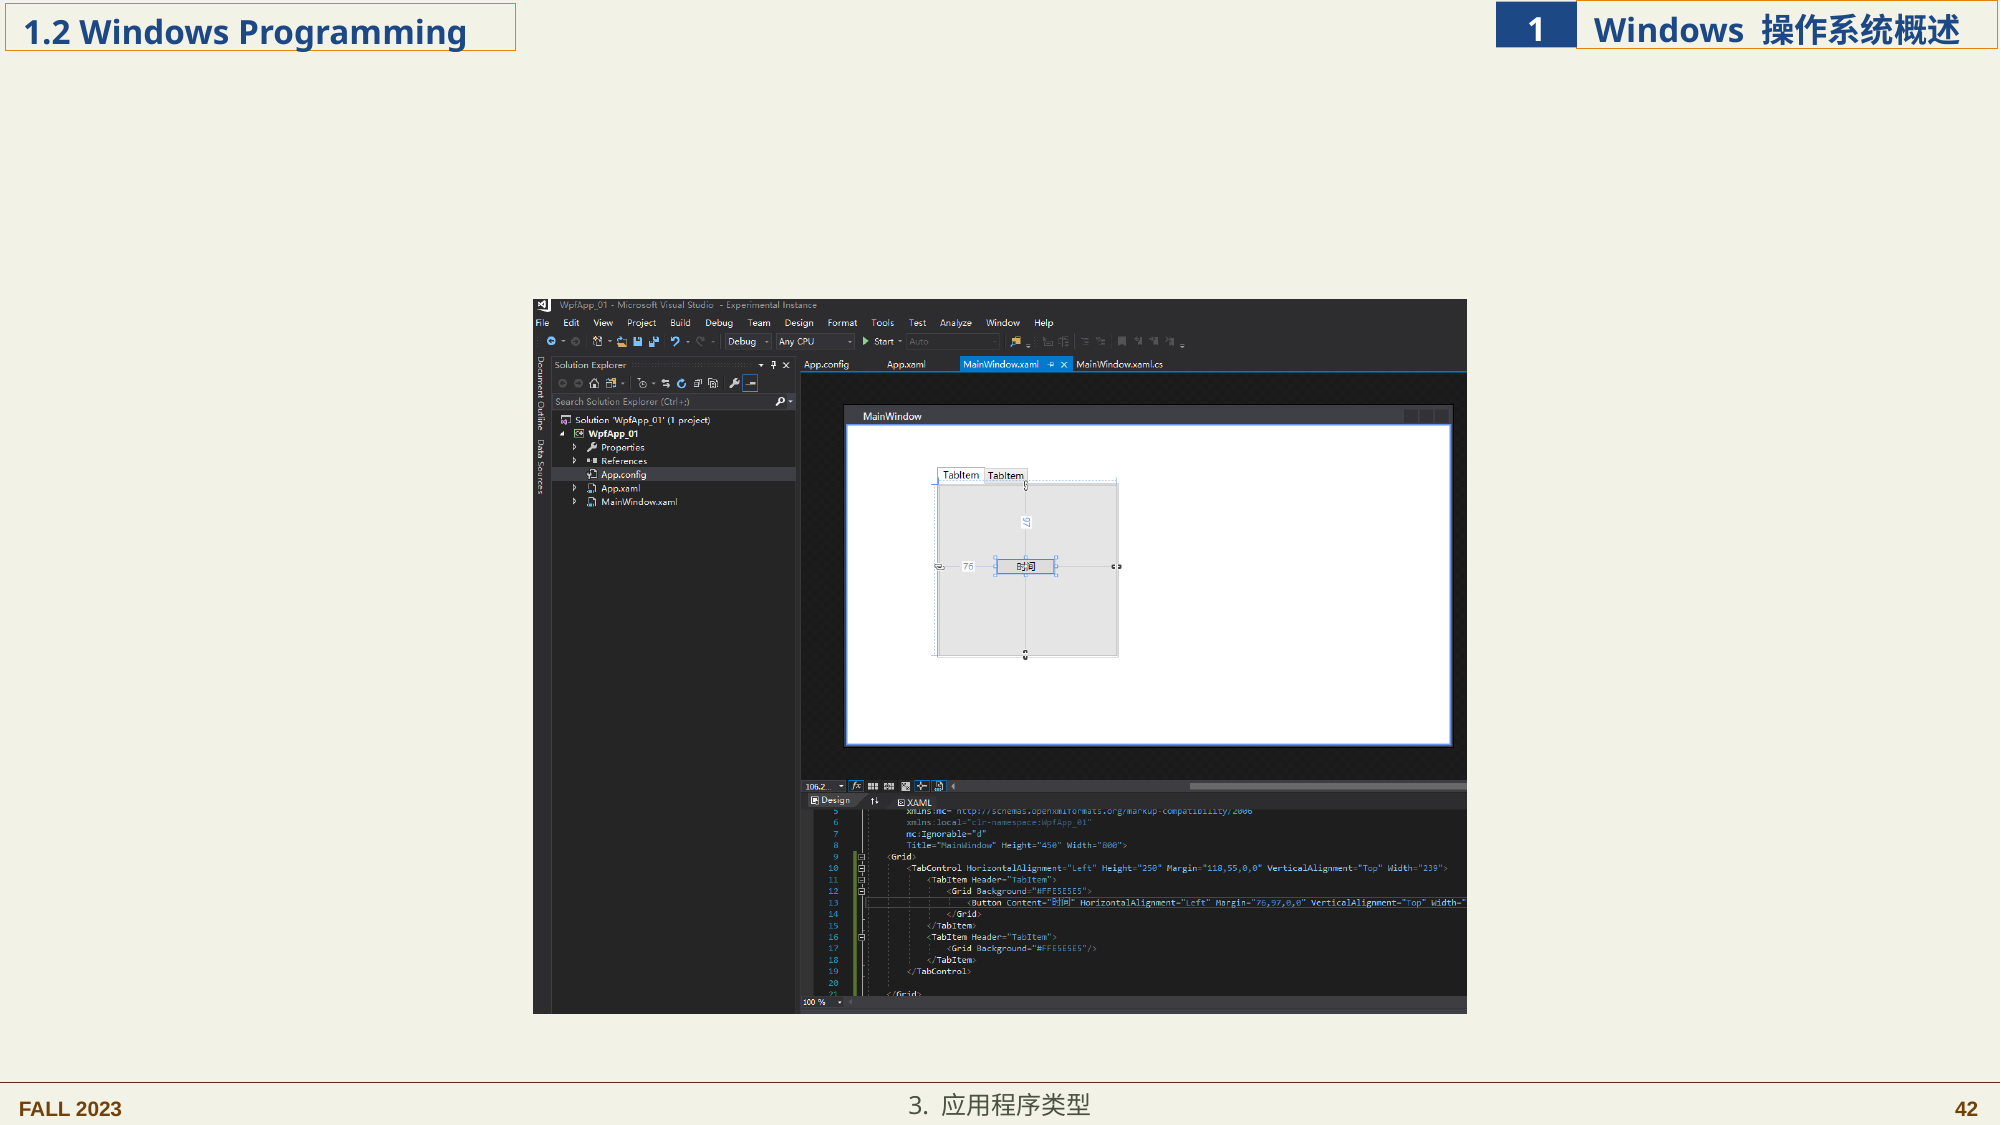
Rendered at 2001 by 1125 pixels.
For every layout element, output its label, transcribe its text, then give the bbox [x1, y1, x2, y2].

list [533, 299, 1467, 1014]
text_box 3. 应用程序类型 [249, 1076, 1751, 1125]
